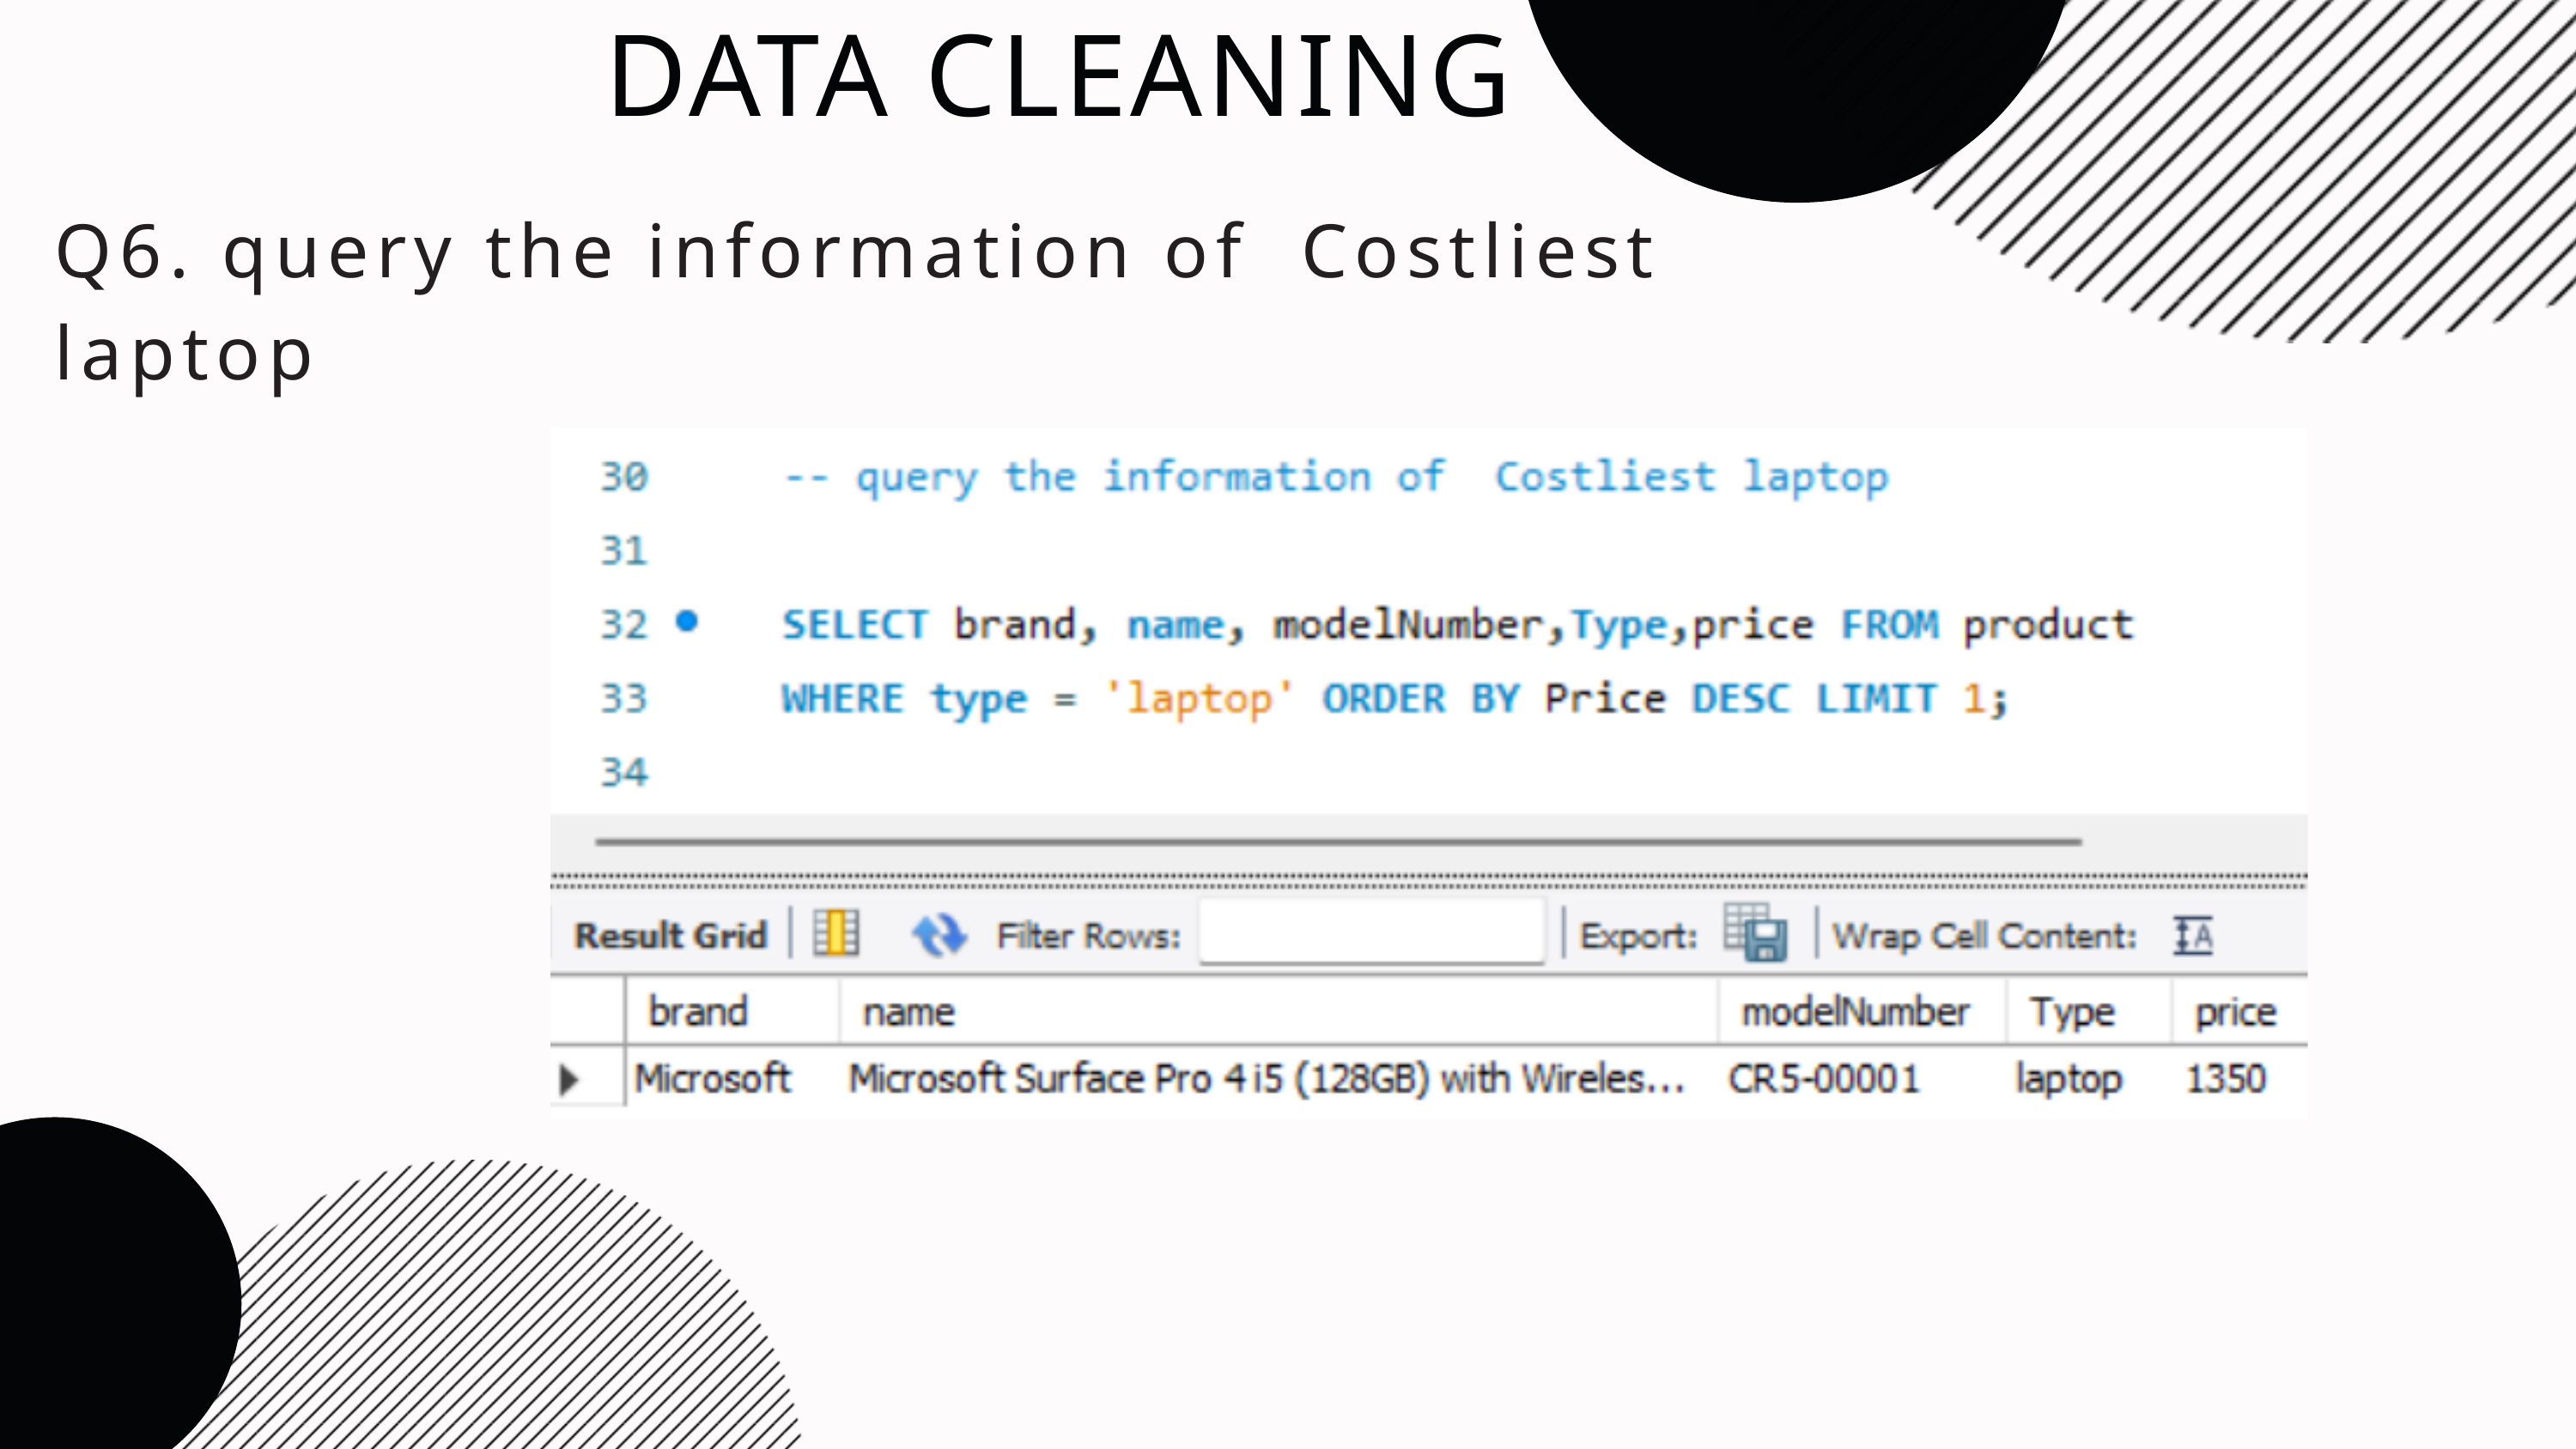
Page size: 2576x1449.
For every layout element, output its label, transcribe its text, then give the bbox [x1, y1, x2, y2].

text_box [0, 1117, 242, 1449]
text_box Q6. query the information of Costliest laptop [55, 191, 1912, 395]
text_box DATA CLEANING [1912, 27, 2576, 252]
text_box [1912, 252, 2576, 343]
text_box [1517, 0, 2077, 203]
text_box DATA CLEANING [605, 27, 1513, 191]
text_box [245, 1160, 805, 1449]
text_box [550, 427, 2308, 1119]
text_box [2081, 0, 2576, 27]
